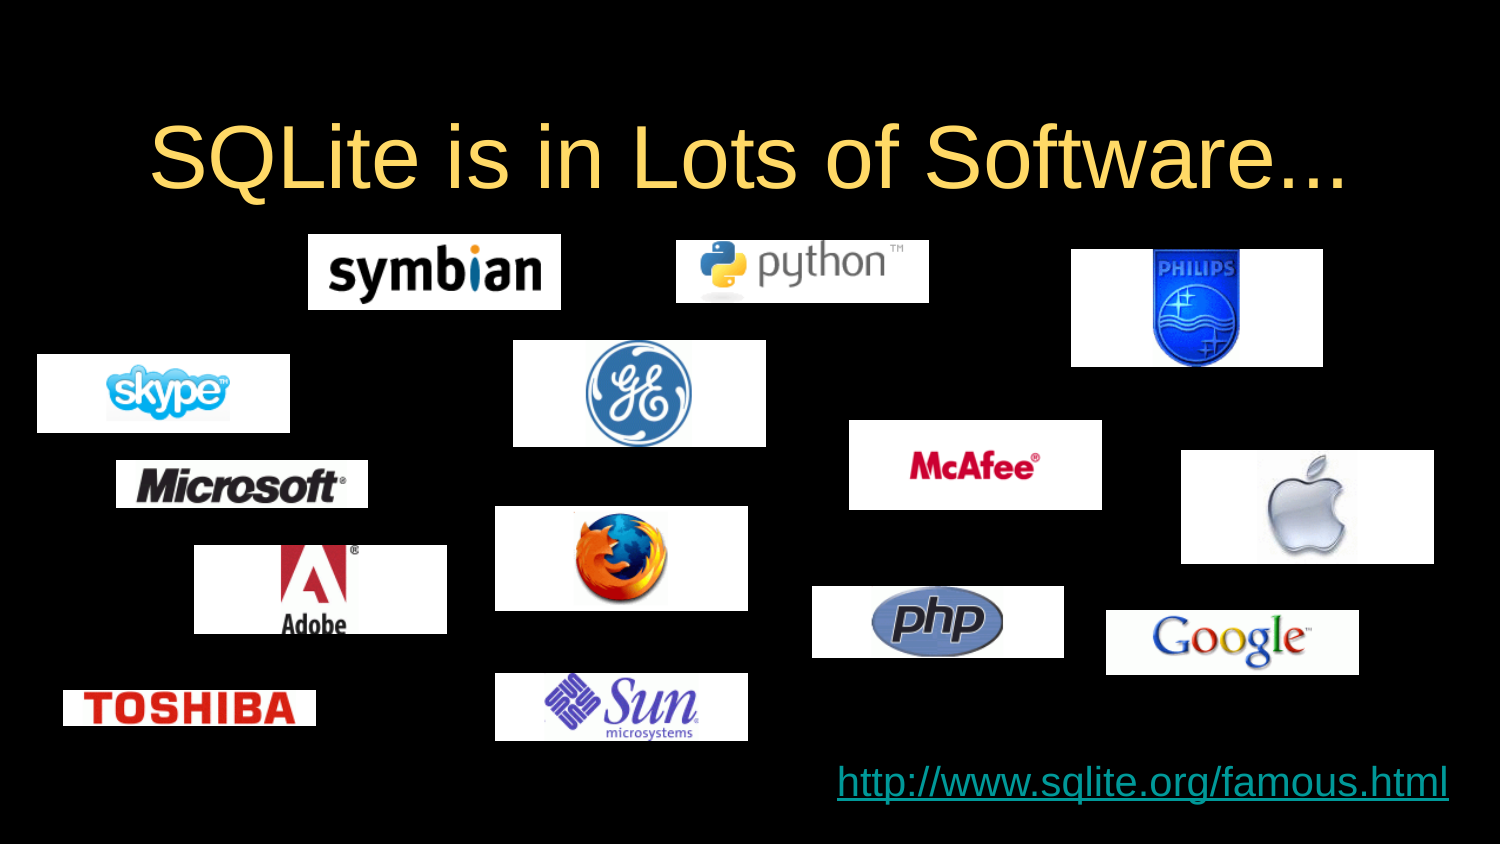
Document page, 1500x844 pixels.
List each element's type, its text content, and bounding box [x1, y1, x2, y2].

picture [194, 545, 447, 634]
picture [495, 505, 748, 611]
picture [512, 340, 766, 447]
text_box http://www.sqlite.org/famous.html [812, 750, 1474, 808]
picture [1105, 610, 1359, 676]
picture [495, 673, 748, 741]
picture [1070, 249, 1324, 367]
picture [115, 460, 369, 508]
picture [1180, 450, 1434, 564]
picture [811, 586, 1065, 658]
picture [37, 354, 290, 433]
picture [307, 233, 561, 310]
title SQLite is in Lots of Software... [106, 71, 1393, 235]
picture [62, 689, 316, 726]
picture [849, 420, 1102, 510]
picture [675, 239, 929, 303]
